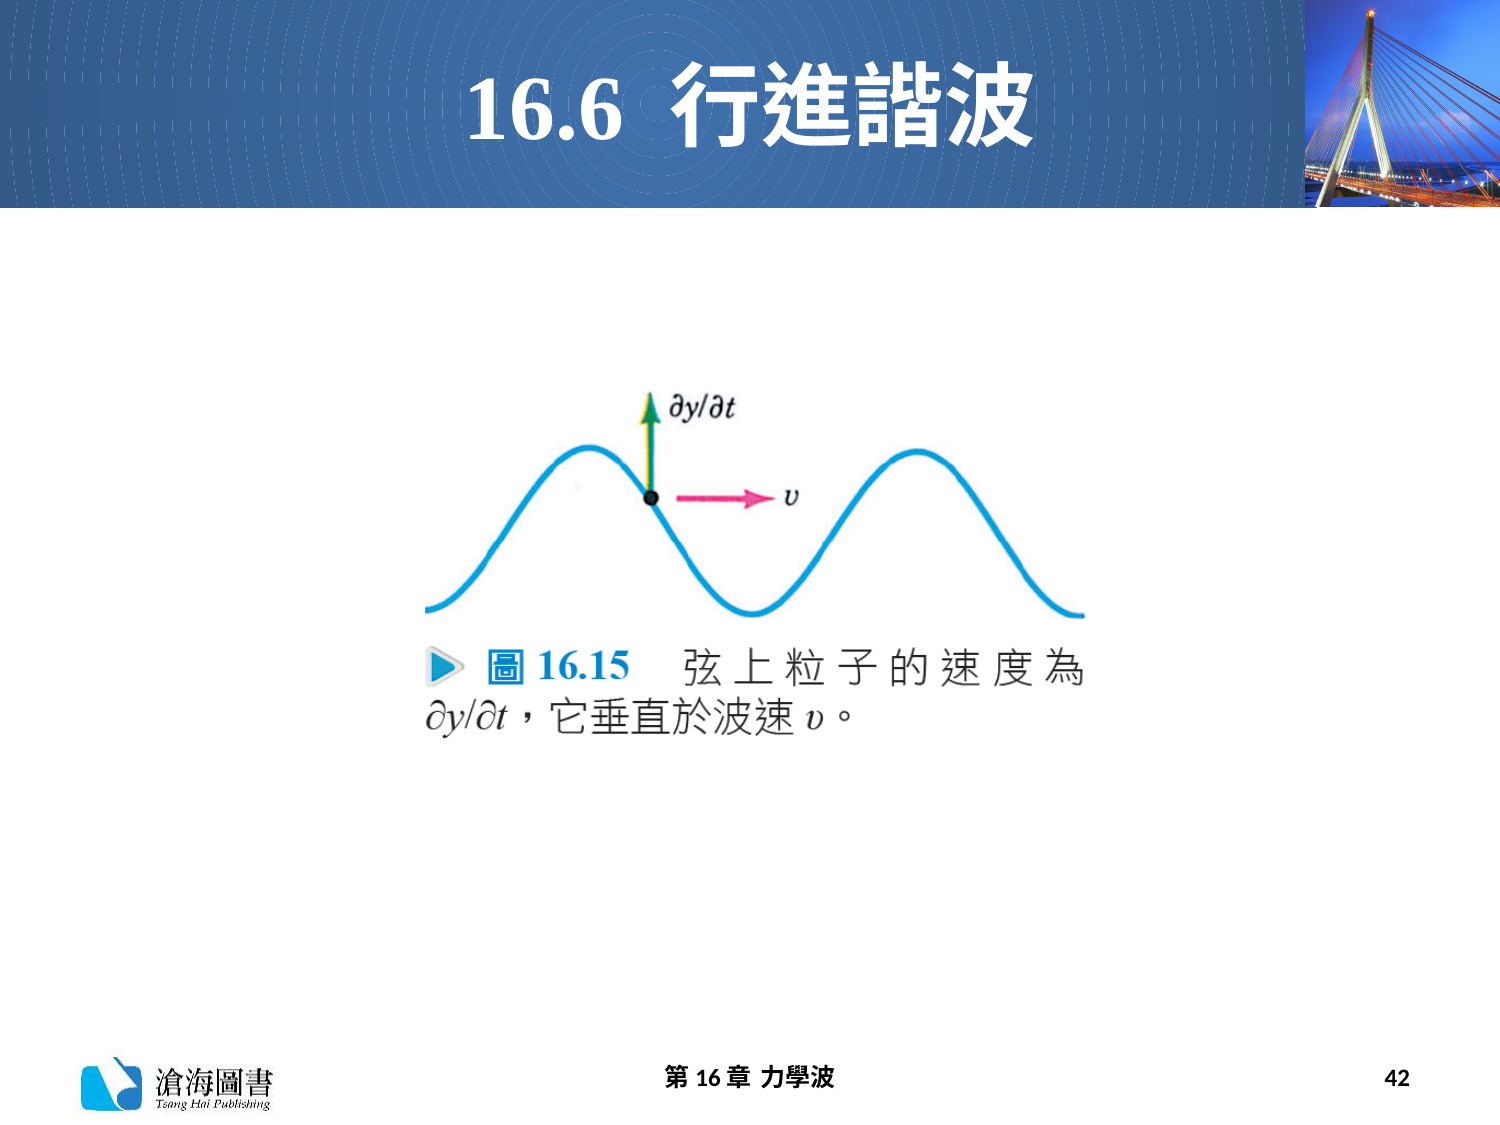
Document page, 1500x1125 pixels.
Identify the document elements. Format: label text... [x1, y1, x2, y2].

picture [1305, 0, 1500, 207]
title 16.6 行進諧波 [75, 21, 1425, 185]
footer 第16章 力學波 [512, 1046, 988, 1107]
slide_number 42 [1074, 1046, 1425, 1107]
picture [75, 1049, 274, 1118]
picture [389, 365, 1111, 760]
